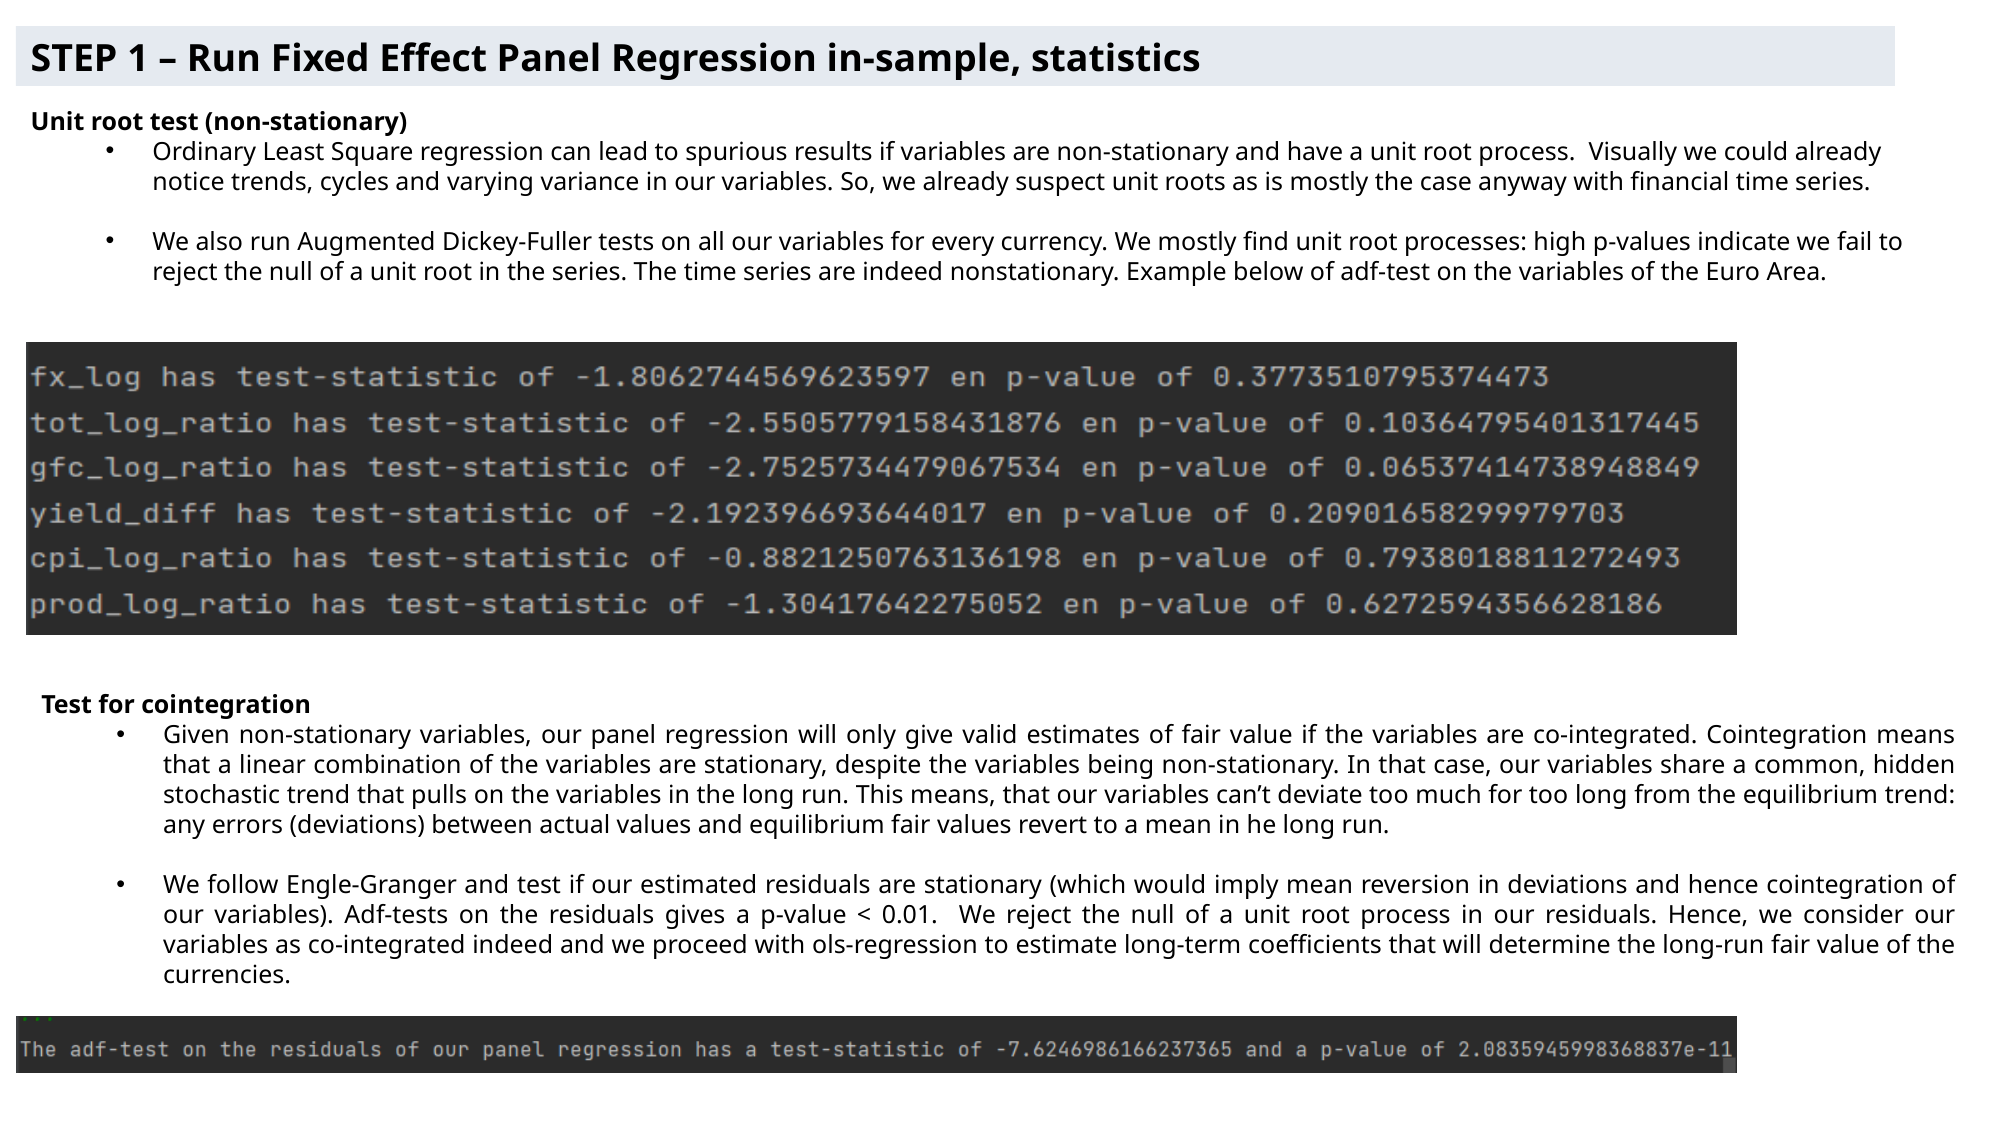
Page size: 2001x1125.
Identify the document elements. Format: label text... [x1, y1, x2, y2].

text_box Unit root test (non-stationary) Ordinary Least Square regression can lead to spurious results if variables are non-stationary and have a unit root process. Visually we could already notice trends, cycles and varying variance in our variables. So, we already suspect unit roots as is mostly the case anyway with financial time series. We also run Augmented Dickey-Fuller tests on all our variables for every currency. We mostly find unit root processes: high p-values indicate we fail to reject the null of a unit root in the series. The time series are indeed nonstationary. Example below of adf-test on the variables of the Euro Area. [15, 98, 1926, 293]
text_box Test for cointegration Given non-stationary variables, our panel regression will only give valid estimates of fair value if the variables are co-integrated. Cointegration means that a linear combination of the variables are stationary, despite the variables being non-stationary. In that case, our variables share a common, hidden stochastic trend that pulls on the variables in the long run. This means, that our variables can’t deviate too much for too long from the equilibrium trend: any errors (deviations) between actual values and equilibrium fair values revert to a mean in he long run. We follow Engle-Granger and test if our estimated residuals are stationary (which would imply mean reversion in deviations and hence cointegration of our variables). Adf-tests on the residuals gives a p-value < 0.01. We reject the null of a unit root process in our residuals. Hence, we consider our variables as co-integrated indeed and we proceed with ols-regression to estimate long-term coefficients that will determine the long-run fair value of the currencies. [26, 681, 1974, 996]
picture [26, 342, 1737, 635]
picture [15, 1016, 1737, 1073]
text_box STEP 1 – Run Fixed Effect Panel Regression in-sample, statistics [15, 26, 1895, 86]
